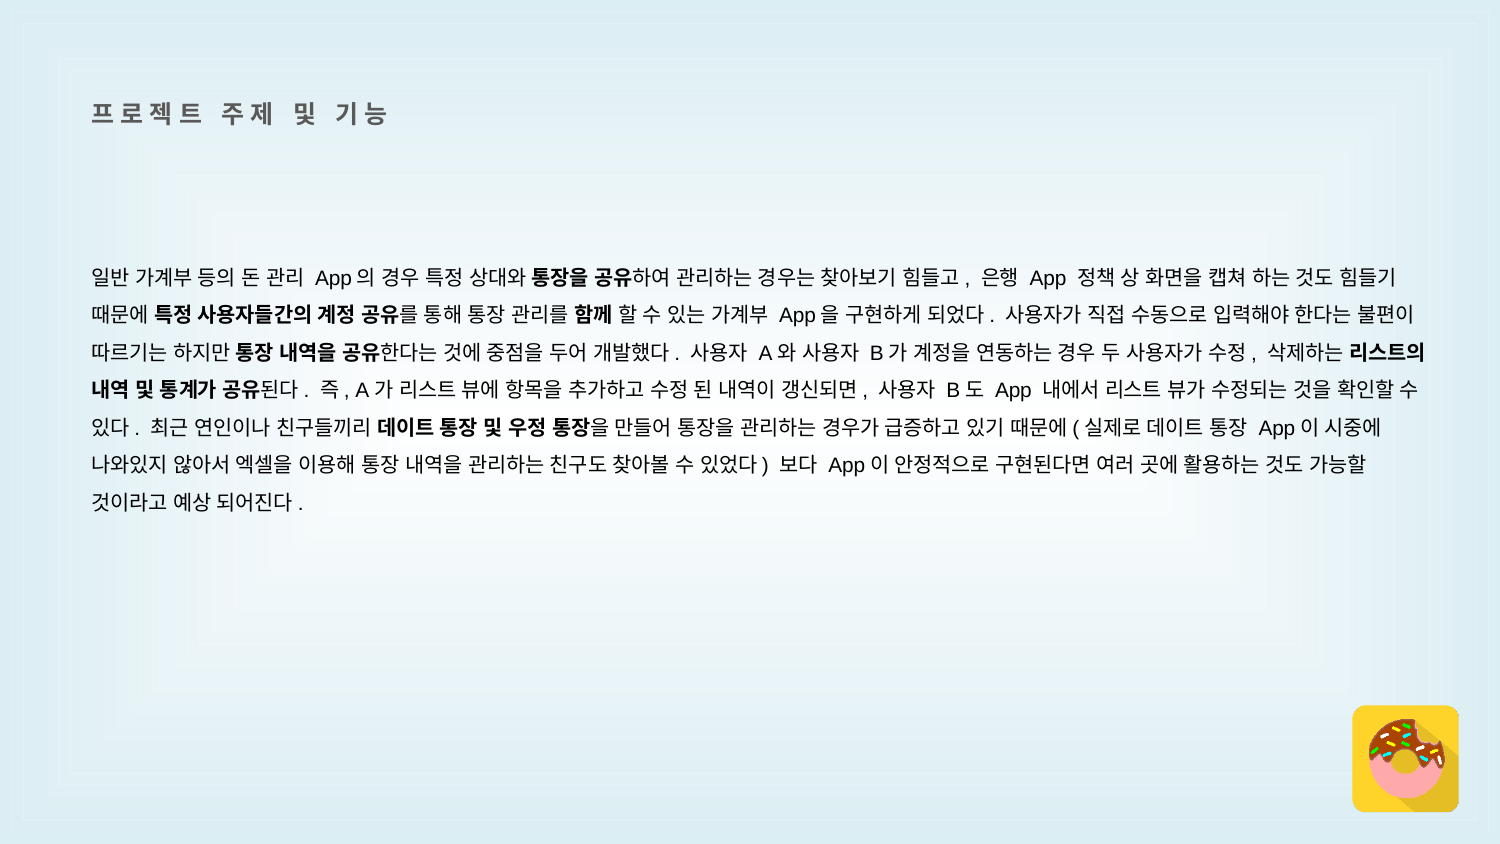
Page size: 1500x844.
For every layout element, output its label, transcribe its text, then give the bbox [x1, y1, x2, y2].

text_box 프로젝트 주제 및 기능 [76, 91, 680, 136]
picture [1352, 705, 1459, 813]
text_box 일반 가계부 등의 돈 관리 App의 경우 특정 상대와 통장을 공유하여 관리하는 경우는 찾아보기 힘들고, 은행 App 정책 상 화면을 캡쳐 하는 것도 힘들기 때문에 특정 사용자들간의 계정 공유를 통해 통장 관리를 함께 할 수 있는 가계부 App을 구현하게 되었다. 사용자가 직접 수동으로 입력해야 한다는 불편이 따르기는 하지만 통장 내역을 공유한다는 것에 중점을 두어 개발했다. 사용자 A와 사용자 B가 계정을 연동하는 경우 두 사용자가 수정, 삭제하는 리스트의 내역 및 통계가 공유된다. 즉, A가 리스트 뷰에 항목을 추가하고 수정 된 내역이 갱신되면, 사용자 B도 App 내에서 리스트 뷰가 수정되는 것을 확인할 수 있다. 최근 연인이나 친구들끼리 데이트 통장 및 우정 통장을 만들어 통장을 관리하는 경우가 급증하고 있기 때문에(실제로 데이트 통장 App이 시중에 나와있지 않아서 엑셀을 이용해 통장 내역을 관리하는 친구도 찾아볼 수 있었다) 보다 App이 안정적으로 구현된다면 여러 곳에 활용하는 것도 가능할 것이라고 예상 되어진다. [76, 244, 1459, 559]
